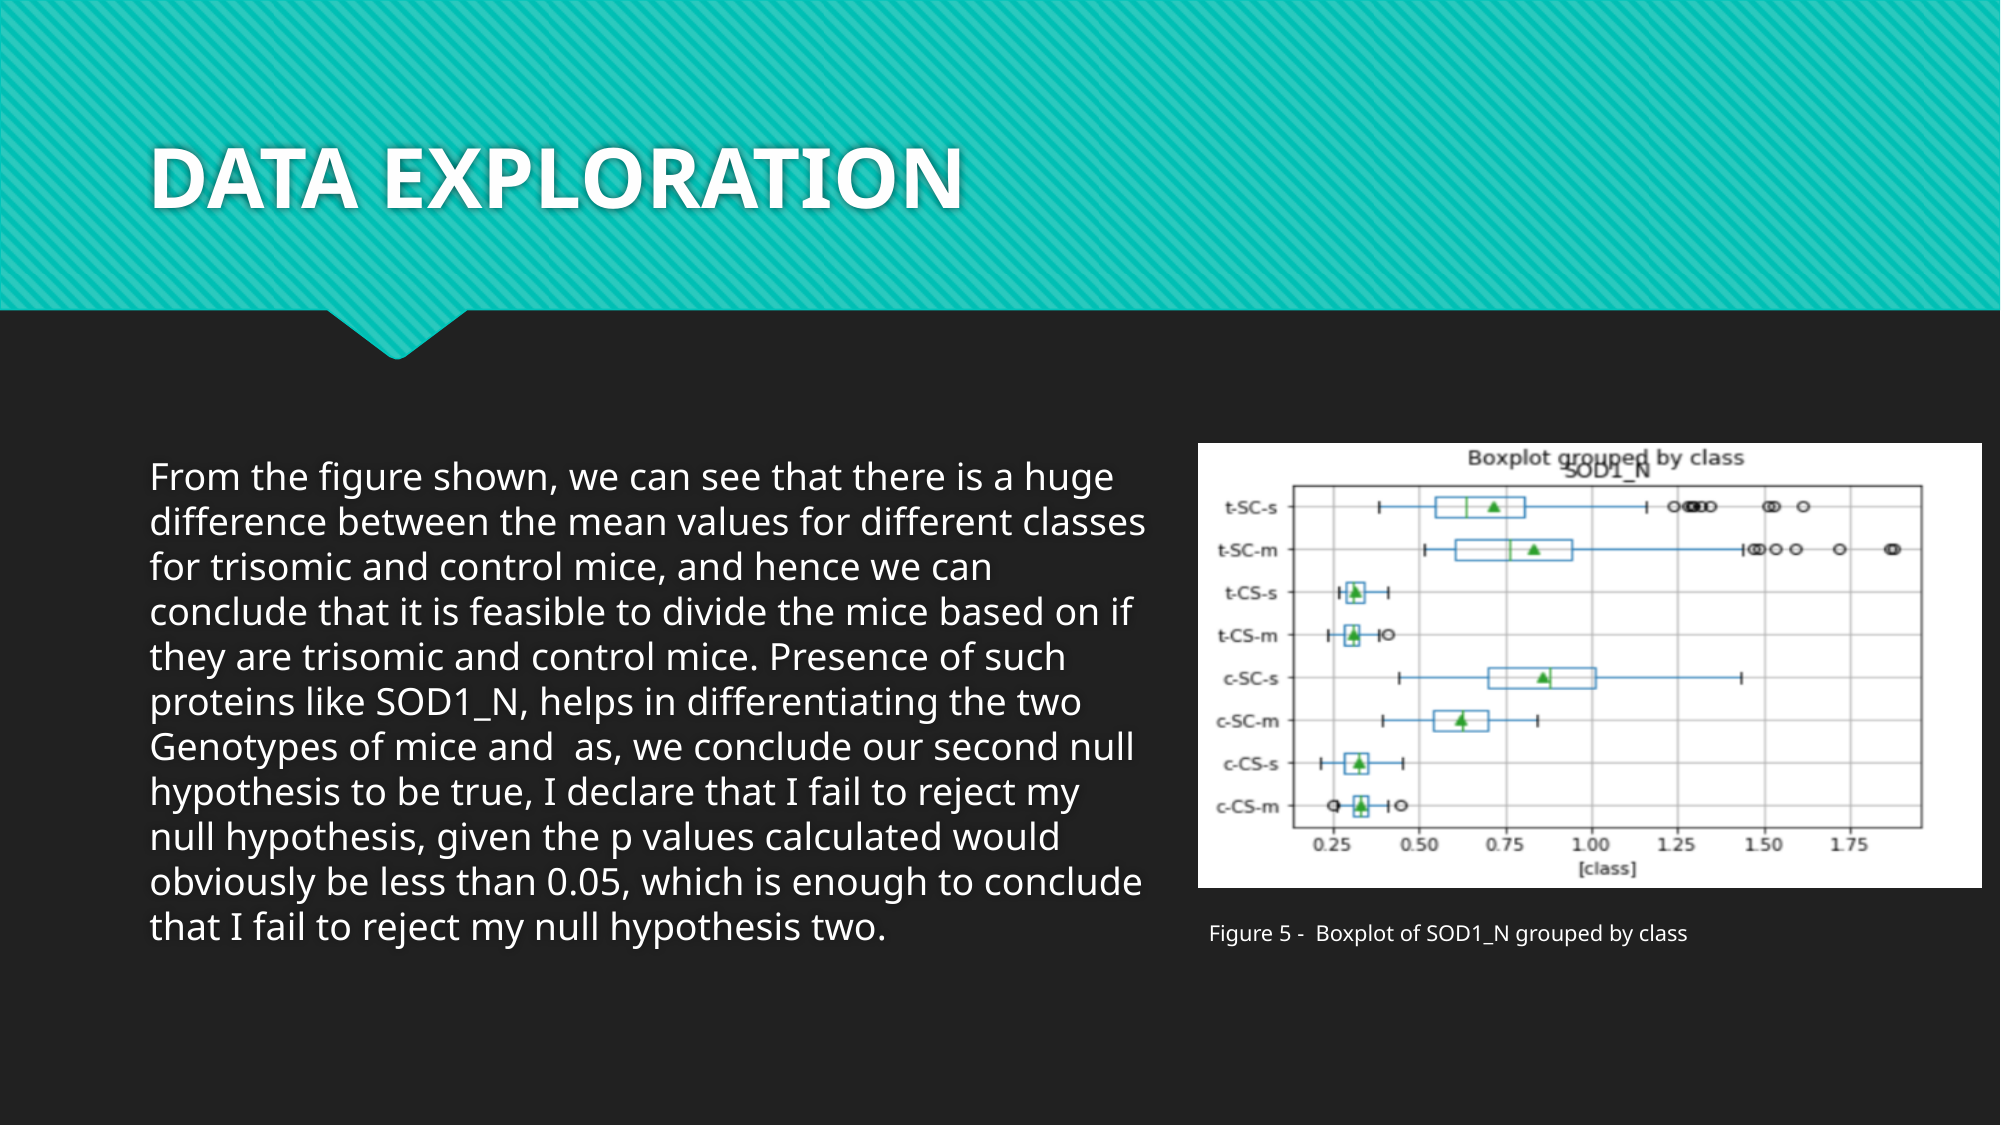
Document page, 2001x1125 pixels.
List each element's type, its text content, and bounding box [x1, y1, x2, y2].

title DATA EXPLORATION [132, 73, 1868, 233]
text_box Figure 5 - Boxplot of SOD1_N grouped by class [1194, 911, 1704, 953]
picture [1198, 442, 1983, 888]
list From the figure shown, we can see that there is a huge difference between the mean values for different classes for trisomic and control mice, and hence we can conclude that it is feasible to divide the mice based on if they are trisomic and control mice. Presence of such proteins like SOD1_N, helps in differentiating the two Genotypes of mice and as, we conclude our second null hypothesis to be true, I declare that I fail to reject my null hypothesis, given the p values calculated would obviously be less than 0.05, which is enough to conclude that I fail to reject my null hypothesis two. [134, 364, 1171, 1102]
